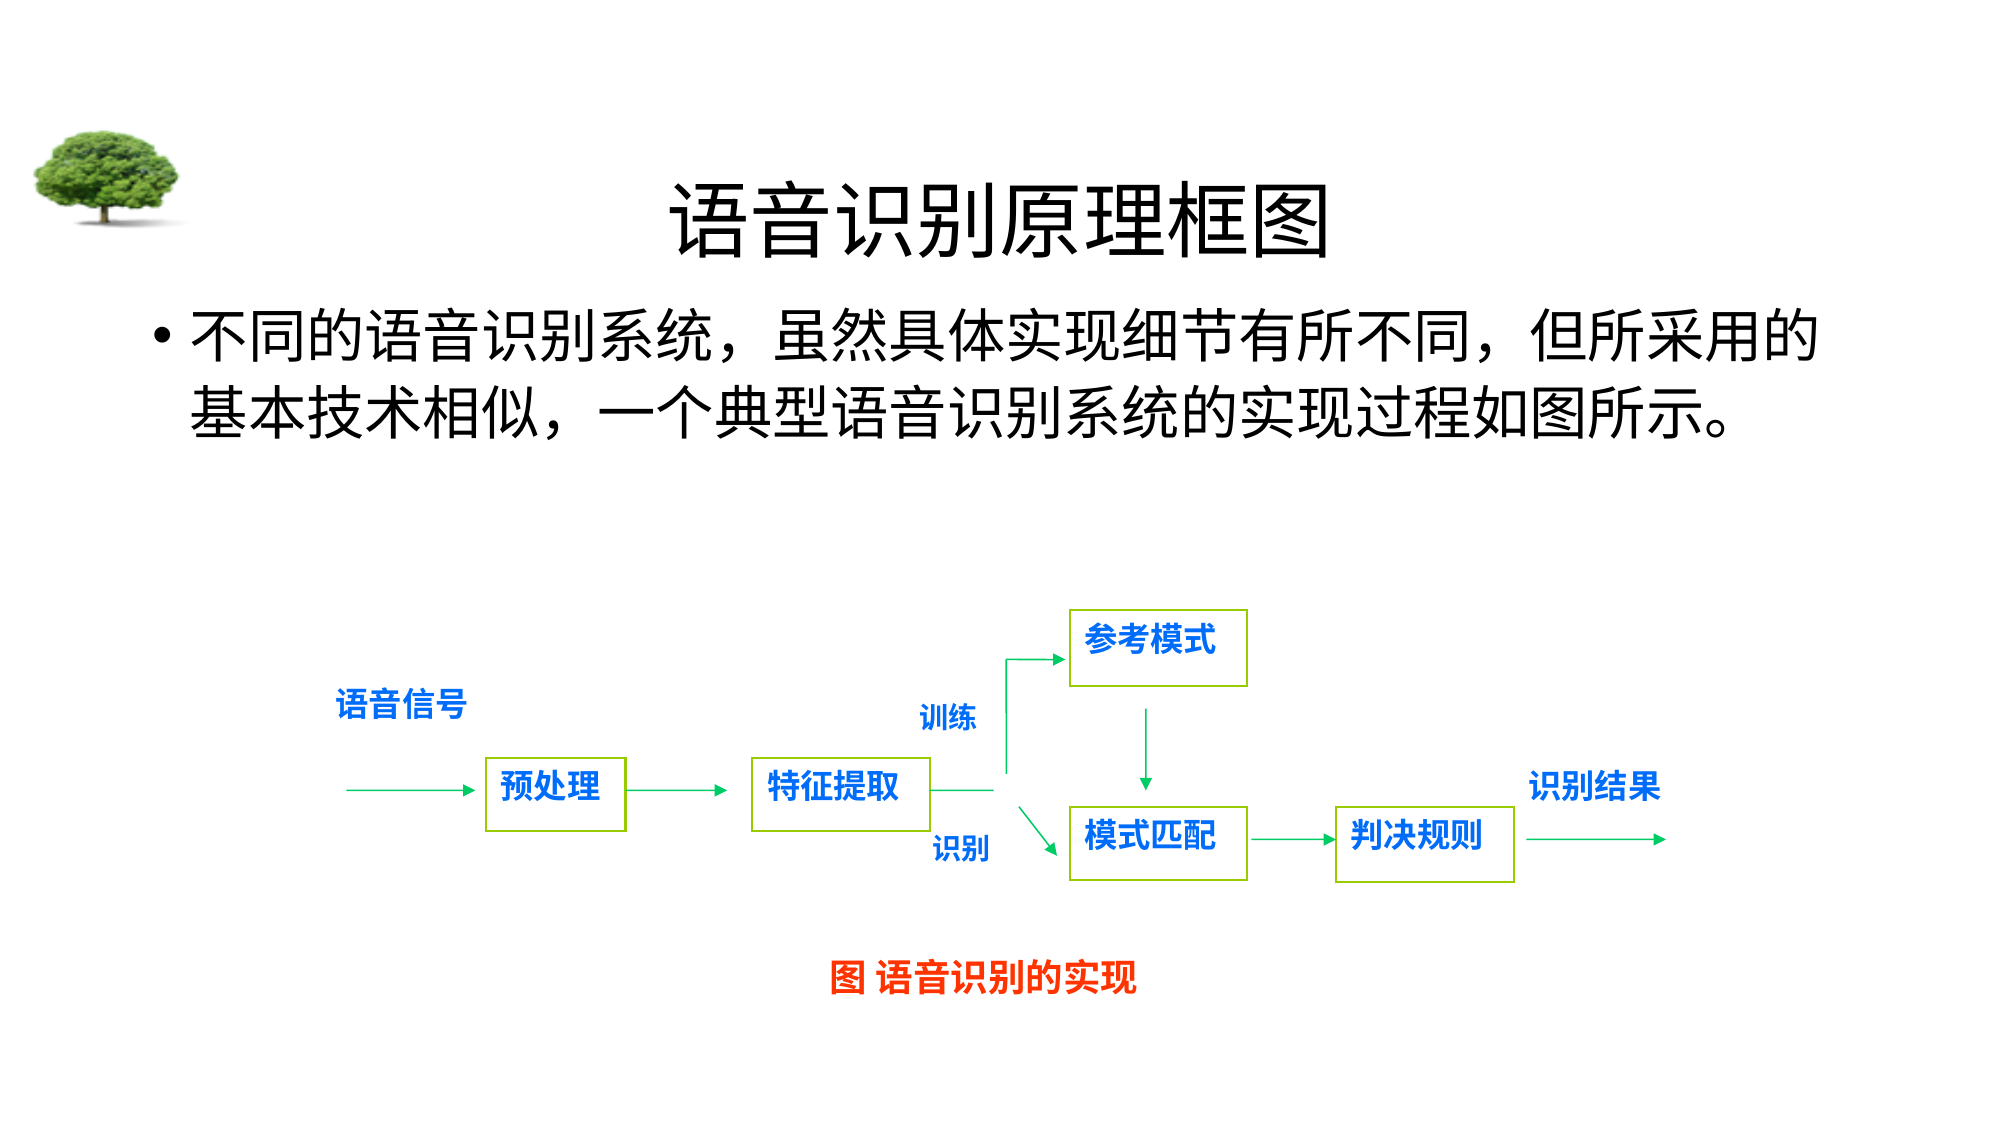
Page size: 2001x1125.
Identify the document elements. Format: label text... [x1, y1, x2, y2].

picture [23, 117, 137, 233]
title 语音识别原理框图 [137, 59, 1863, 278]
text_box 图 语音识别的实现 [687, 946, 1281, 1006]
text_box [320, 610, 1692, 882]
list 不同的语音识别系统，虽然具体实现细节有所不同，但所采用的基本技术相似，一个典型语音识别系统的实现过程如图所示。 [137, 299, 1863, 1014]
